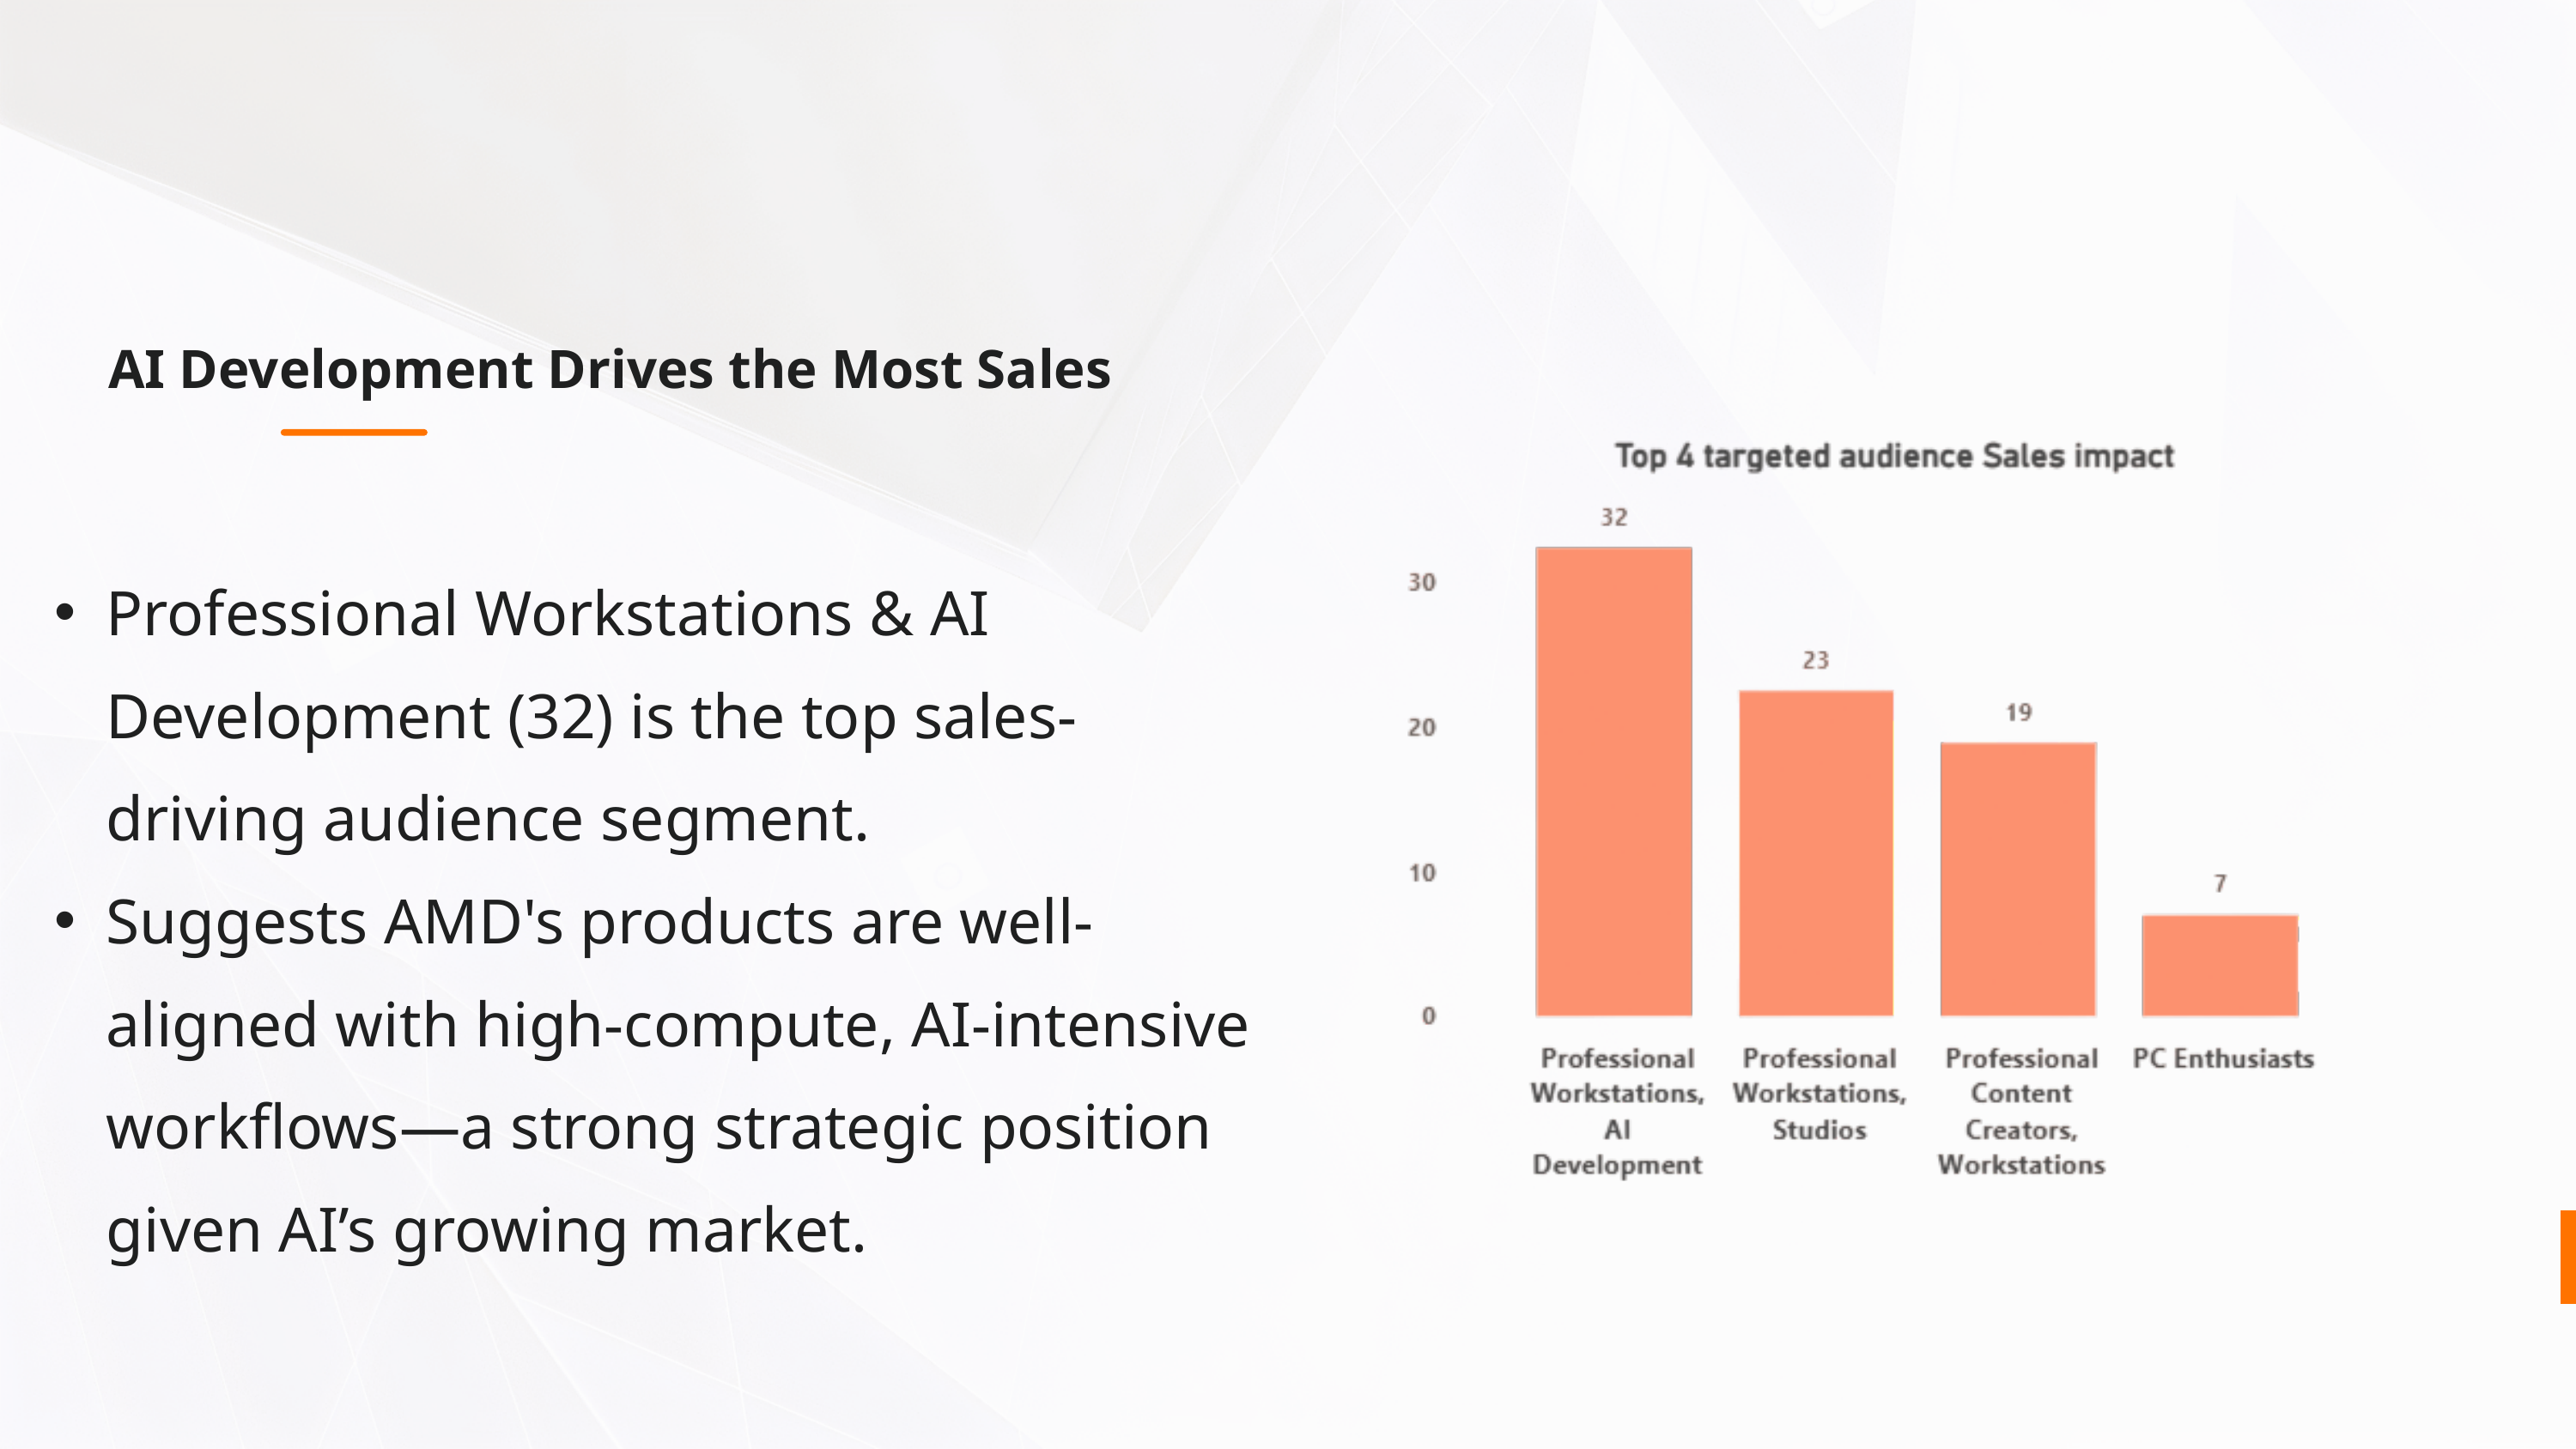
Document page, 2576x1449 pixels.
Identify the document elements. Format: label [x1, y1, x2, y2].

picture [0, 0, 2576, 1449]
text_box [2560, 1190, 2576, 1304]
text_box [280, 408, 428, 436]
